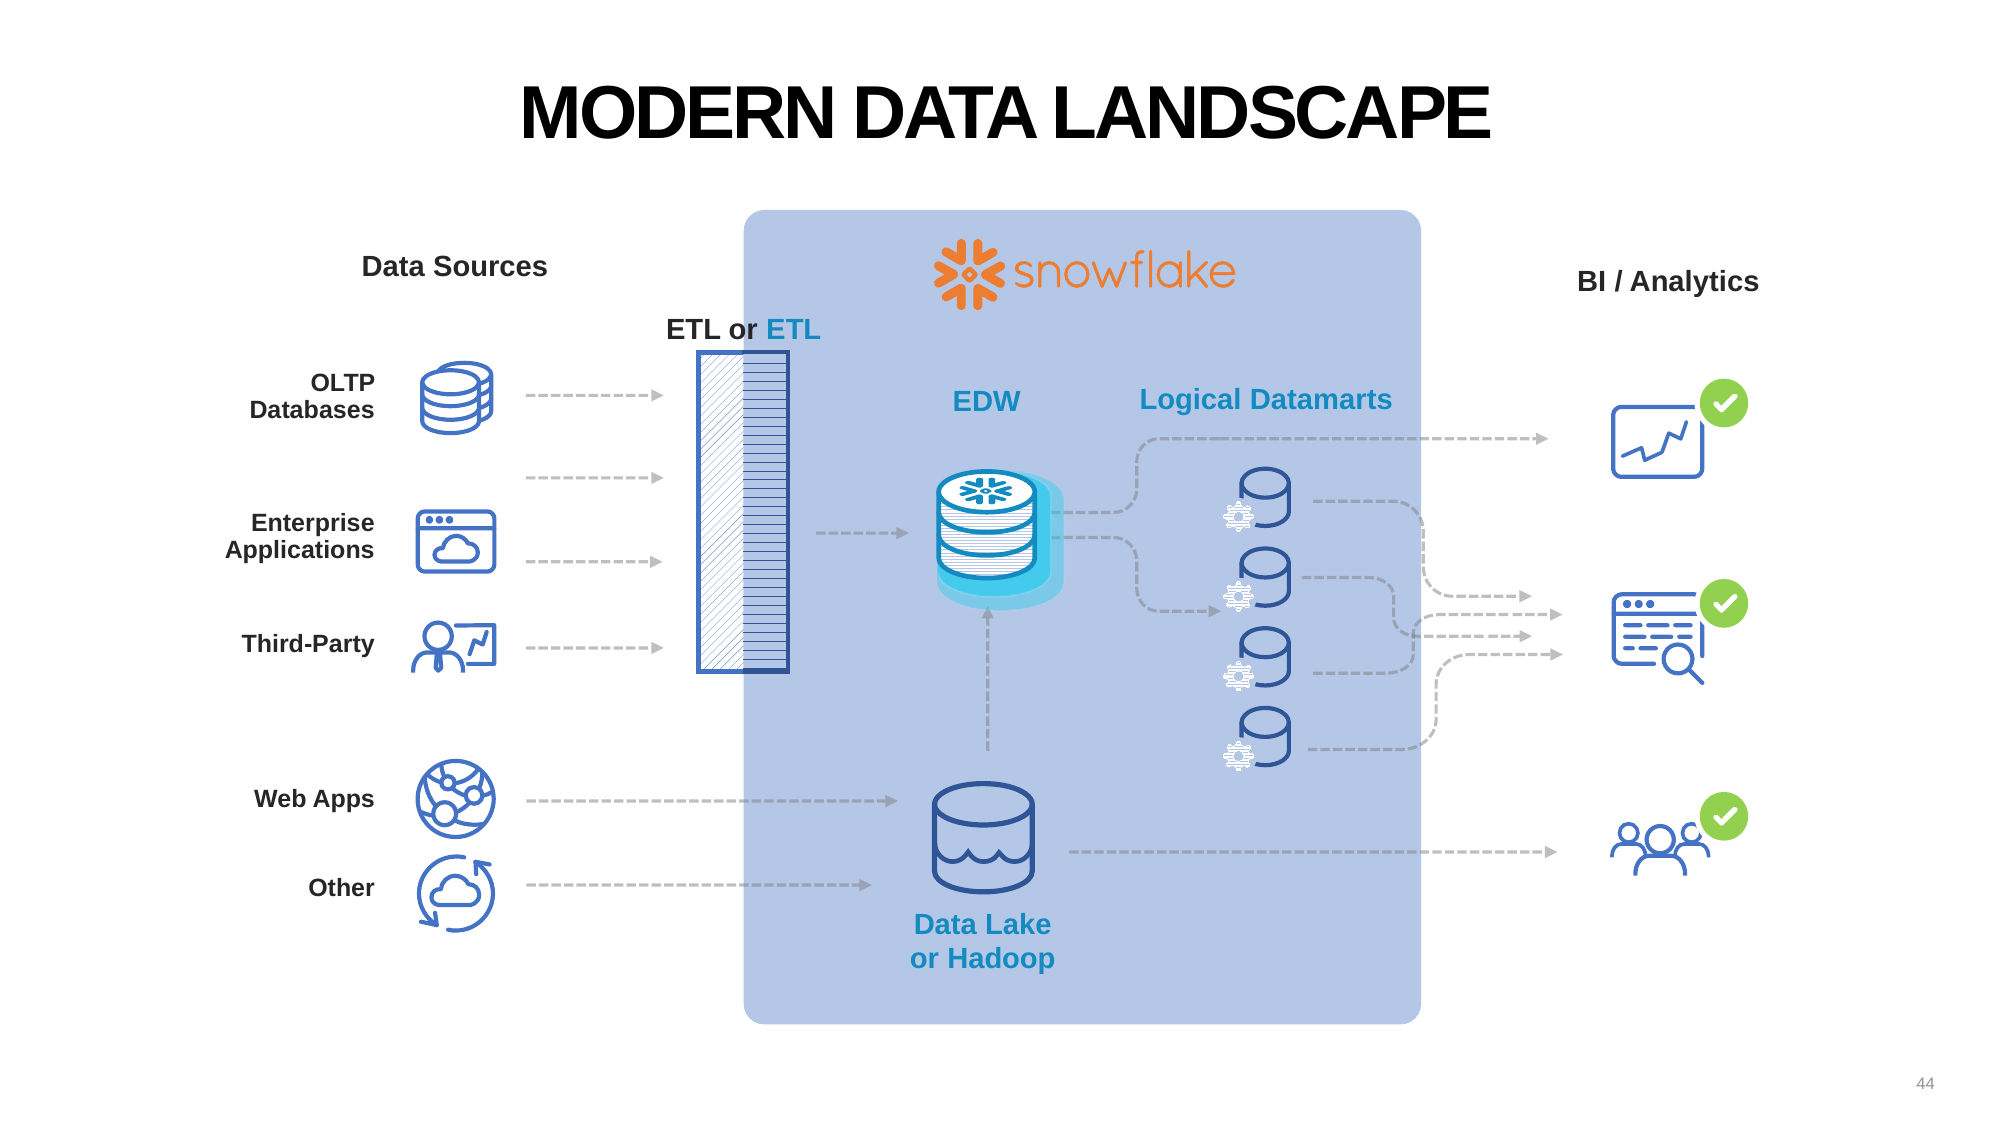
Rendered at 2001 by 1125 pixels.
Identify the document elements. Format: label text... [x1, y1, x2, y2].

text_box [1613, 406, 1703, 477]
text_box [1219, 468, 1289, 536]
text_box [742, 208, 1423, 1026]
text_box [422, 362, 492, 434]
text_box Other [202, 867, 390, 909]
text_box Web Apps [159, 779, 390, 821]
slide_number 44 [1893, 1065, 1950, 1101]
text_box Data Lake or Hadoop [894, 912, 1071, 982]
text_box [1065, 438, 1222, 514]
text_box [1611, 823, 1709, 876]
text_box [1694, 786, 1754, 846]
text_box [698, 352, 788, 672]
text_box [933, 238, 1236, 311]
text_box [413, 622, 495, 673]
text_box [419, 856, 494, 931]
text_box Logical Datamarts [1124, 377, 1408, 424]
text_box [1613, 594, 1703, 683]
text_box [1694, 573, 1754, 633]
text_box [1219, 628, 1289, 695]
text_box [934, 783, 1033, 892]
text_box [417, 511, 495, 572]
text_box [937, 470, 1037, 580]
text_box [1219, 707, 1289, 775]
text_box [417, 760, 494, 838]
text_box OLTP Databases [202, 362, 390, 432]
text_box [527, 395, 898, 886]
list Modern data landscape [69, 12, 1945, 163]
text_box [1219, 548, 1289, 616]
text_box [1694, 373, 1754, 433]
text_box Data Sources [346, 243, 564, 290]
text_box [1303, 501, 1563, 750]
text_box Third-Party [167, 623, 390, 665]
text_box ETL or ETL [651, 307, 837, 354]
text_box EDW [938, 379, 1036, 426]
text_box BI / Analytics [1562, 259, 1775, 306]
text_box [1065, 536, 1219, 618]
text_box Enterprise Applications [145, 502, 390, 572]
